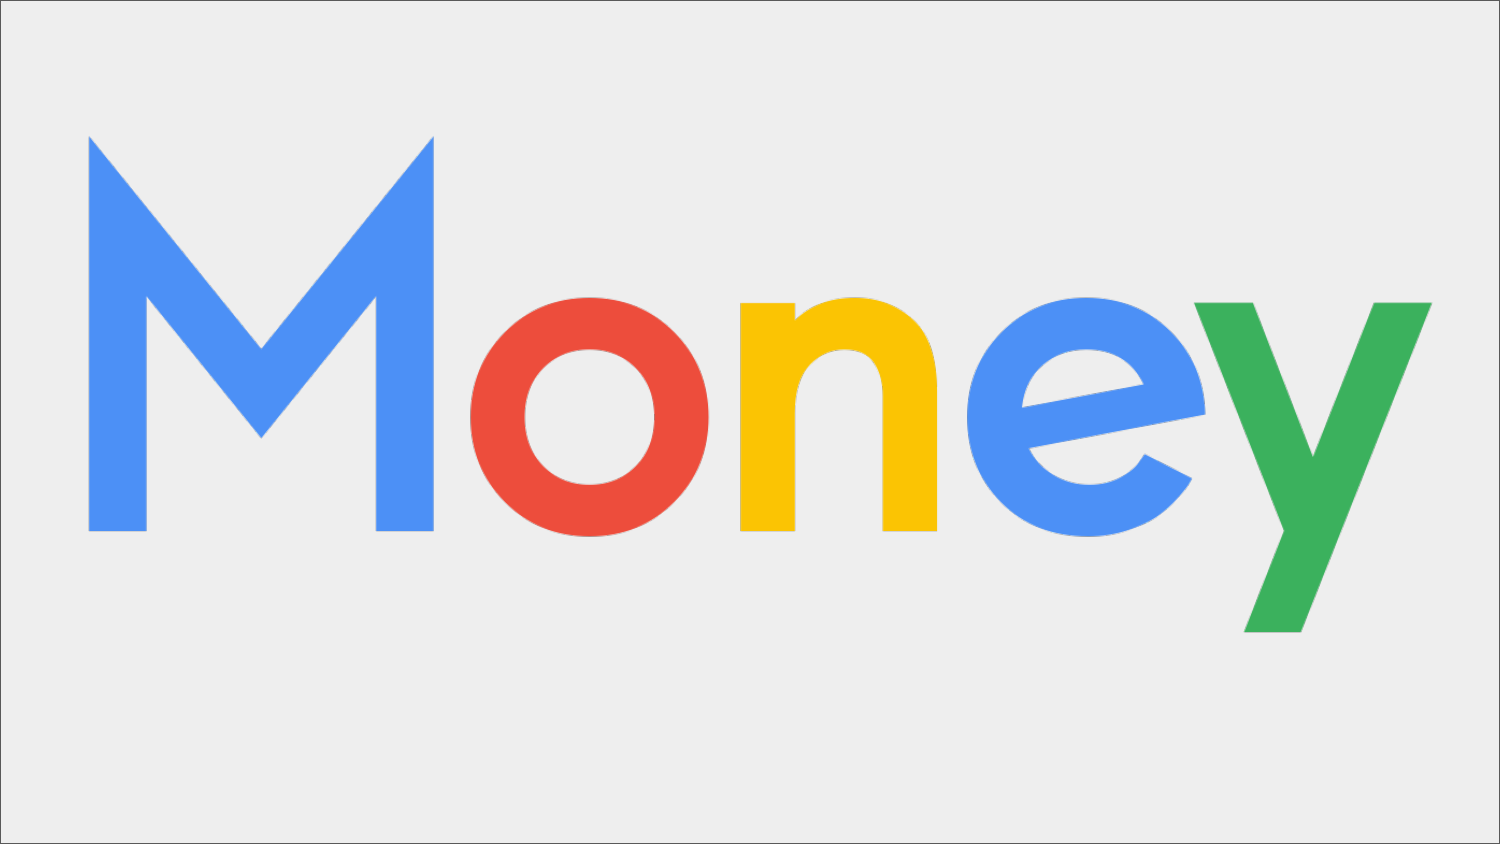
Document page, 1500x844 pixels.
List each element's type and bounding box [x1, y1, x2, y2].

text_box [0, 0, 1500, 844]
